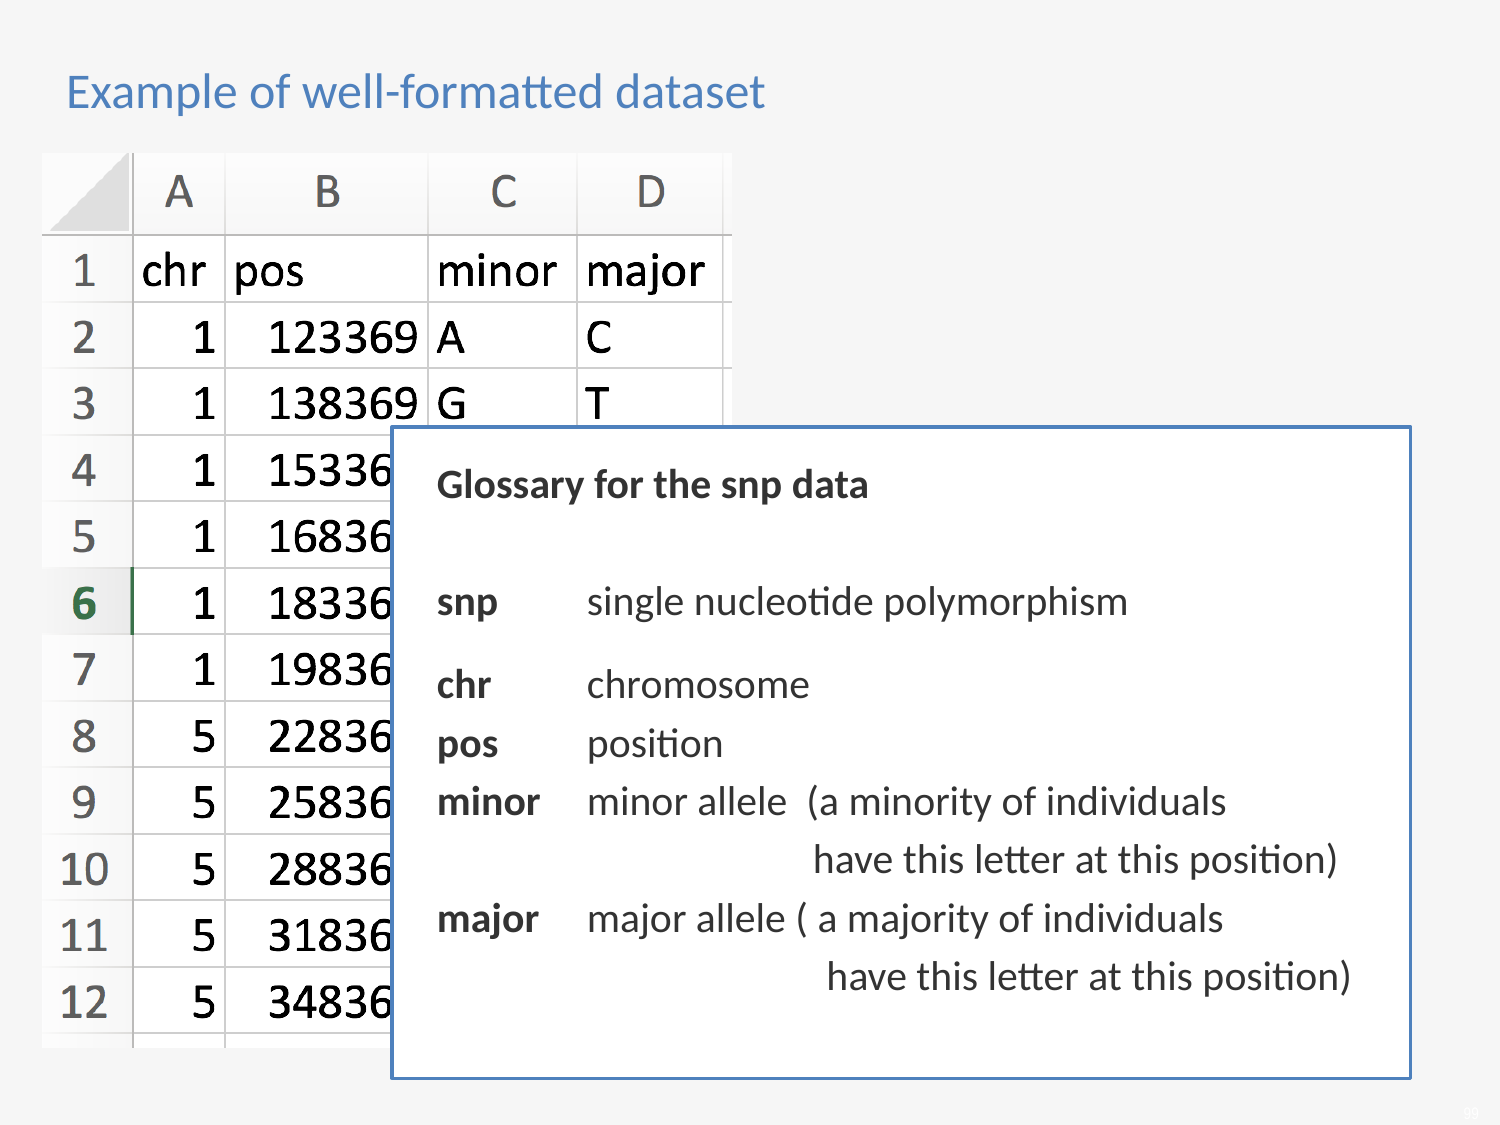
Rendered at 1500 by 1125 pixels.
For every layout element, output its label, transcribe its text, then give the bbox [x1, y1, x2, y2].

text_box Example of well-formatted dataset [42, 65, 1411, 120]
picture [42, 153, 732, 1048]
text_box Glossary for the snp data snp single nucleotide polymorphism chr chromosome pos position minor minor allele (a minority of individuals have this letter at this position) major major allele ( a majority of individuals have this letter at this position) [391, 426, 1411, 1079]
